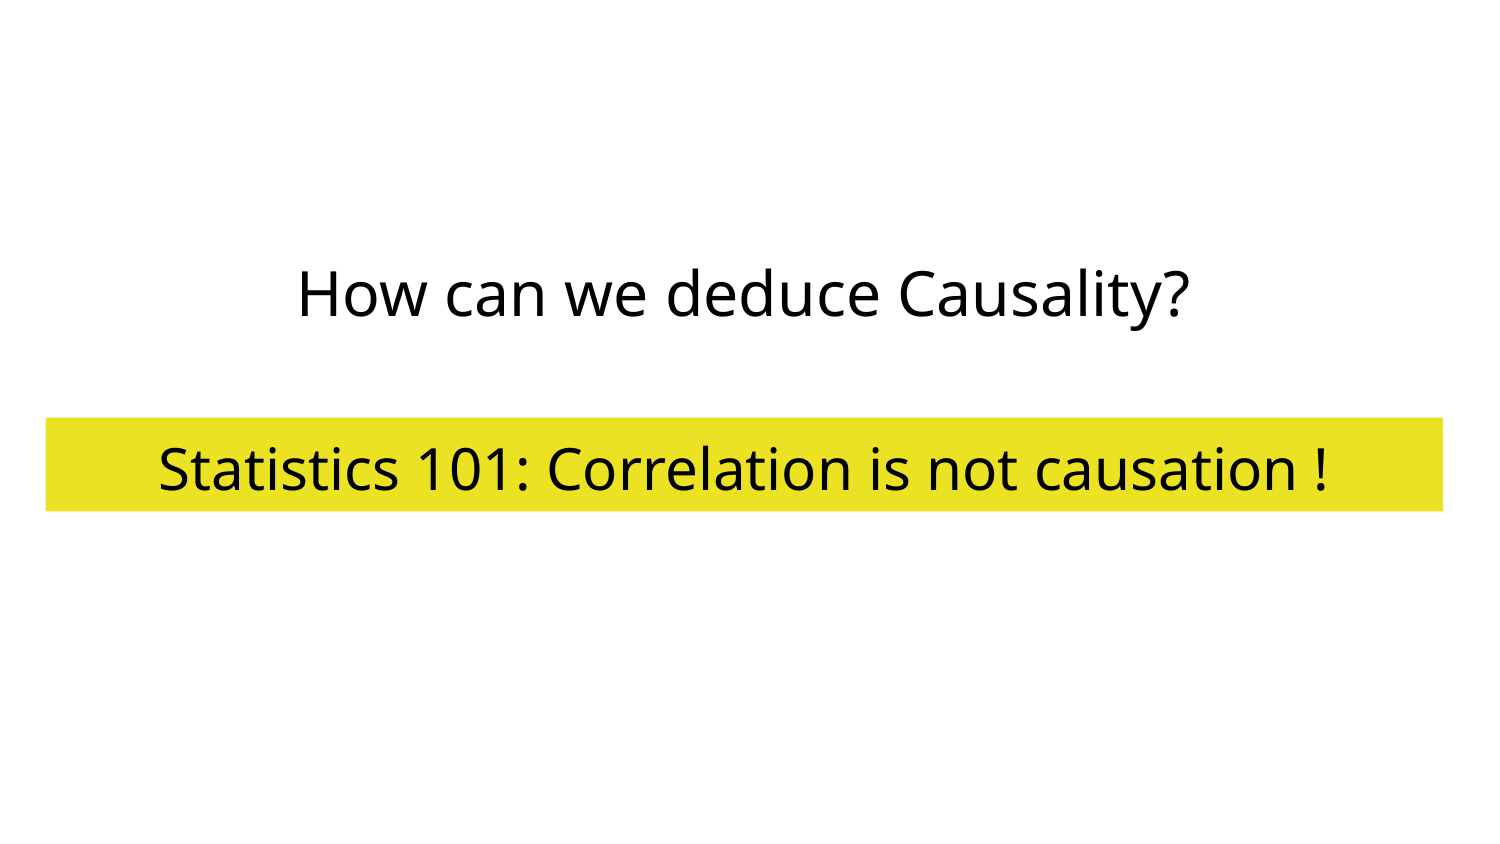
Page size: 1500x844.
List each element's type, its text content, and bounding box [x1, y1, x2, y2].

title How can we deduce Causality? [45, 238, 1444, 386]
title Statistics 101: Correlation is not causation ! [45, 417, 1444, 512]
